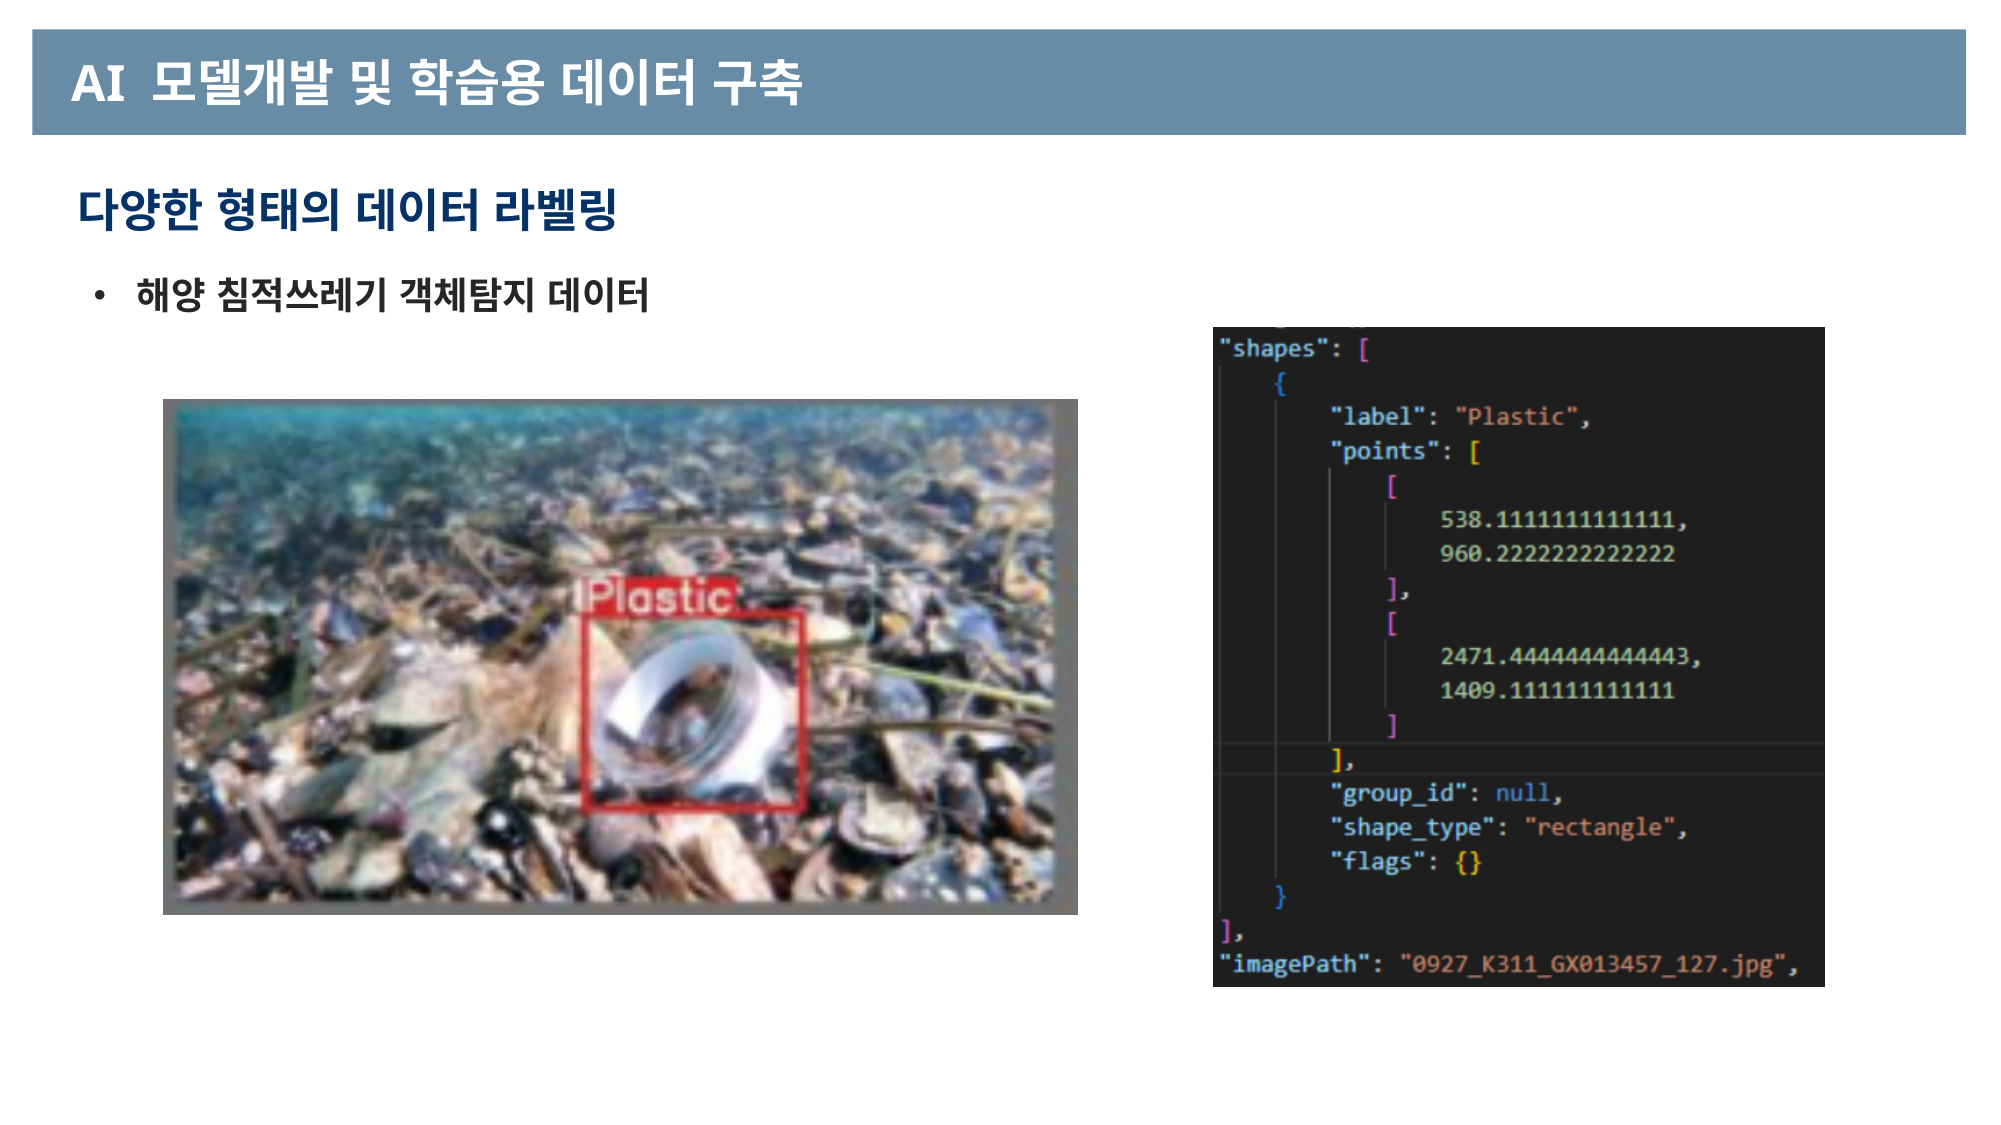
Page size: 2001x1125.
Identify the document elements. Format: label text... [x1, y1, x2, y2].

text_box • 해양 침적쓰레기 객체탐지 데이터 [81, 249, 652, 318]
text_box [61, 169, 637, 300]
picture [163, 399, 1078, 915]
text_box AI 모델개발 및 학습용 데이터 구축 [71, 51, 806, 112]
picture [1213, 327, 1826, 987]
text_box [32, 29, 1966, 135]
